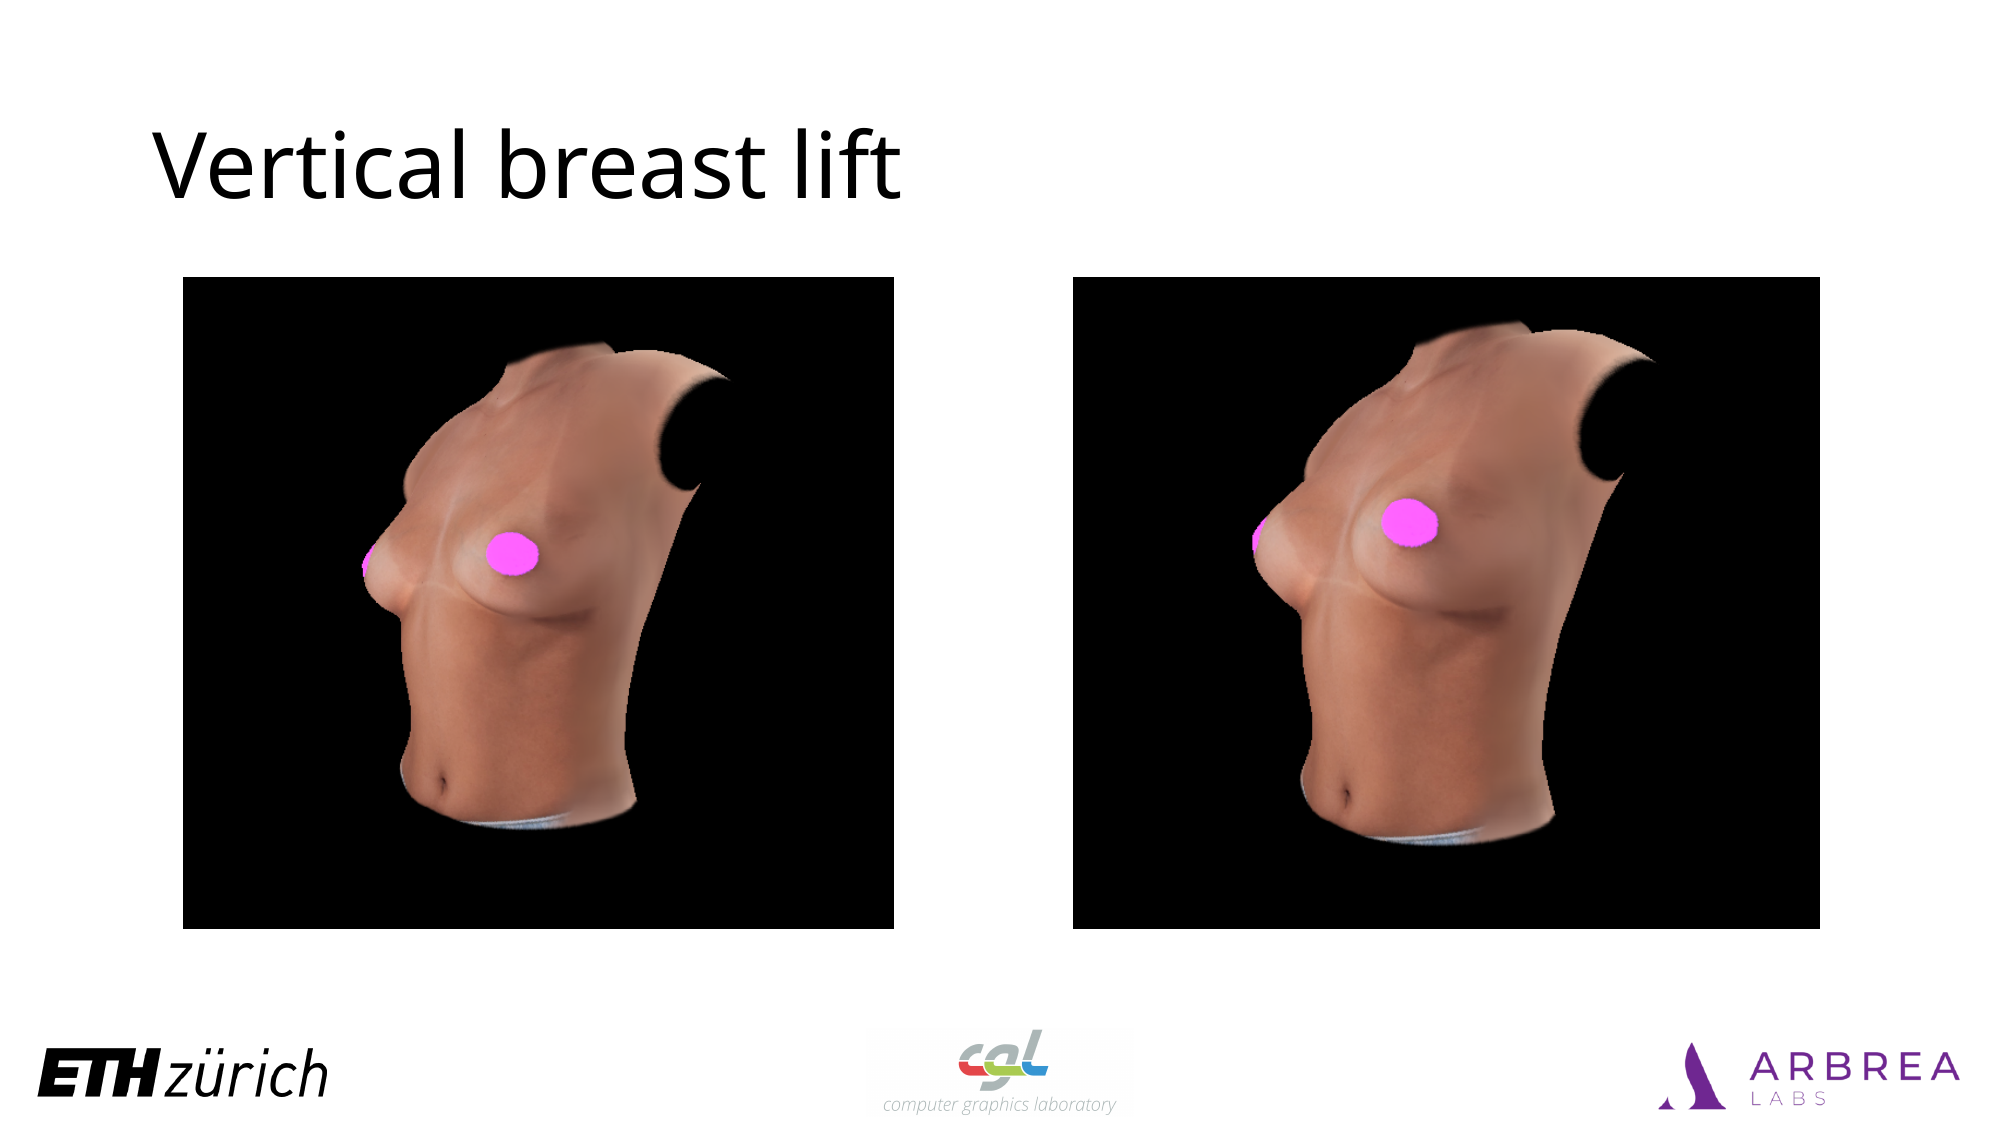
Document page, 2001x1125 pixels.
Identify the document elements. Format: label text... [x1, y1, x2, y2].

picture [183, 277, 894, 929]
picture [1635, 1004, 2000, 1125]
picture [37, 1048, 327, 1097]
title Vertical breast lift [137, 59, 1863, 278]
picture [1073, 277, 1820, 929]
picture [866, 1028, 1134, 1117]
